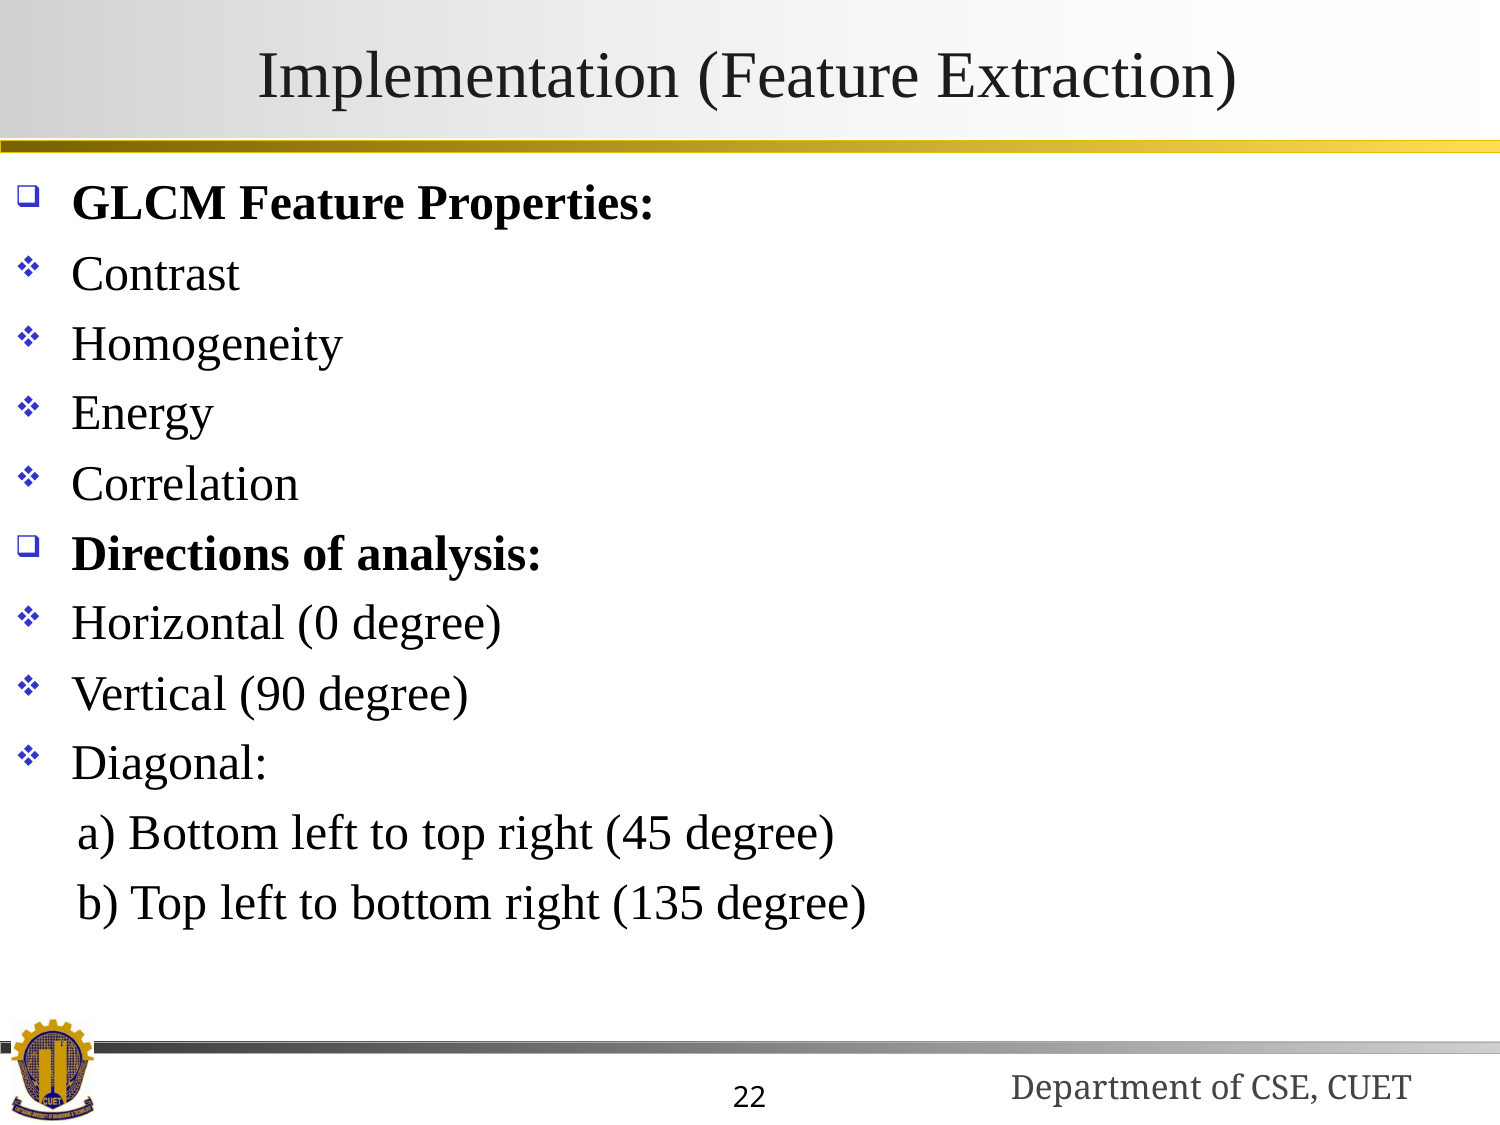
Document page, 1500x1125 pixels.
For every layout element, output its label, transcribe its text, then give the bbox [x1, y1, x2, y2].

list GLCM Feature Properties: Contrast Homogeneity Energy Correlation Directions of analysis: Horizontal (0 degree) Vertical (90 degree) Diagonal: a) Bottom left to top right (45 degree) b) Top left to bottom right (135 degree) [0, 162, 1481, 1050]
picture [11, 1050, 94, 1121]
title Implementation (Feature Extraction) [0, 0, 1498, 138]
